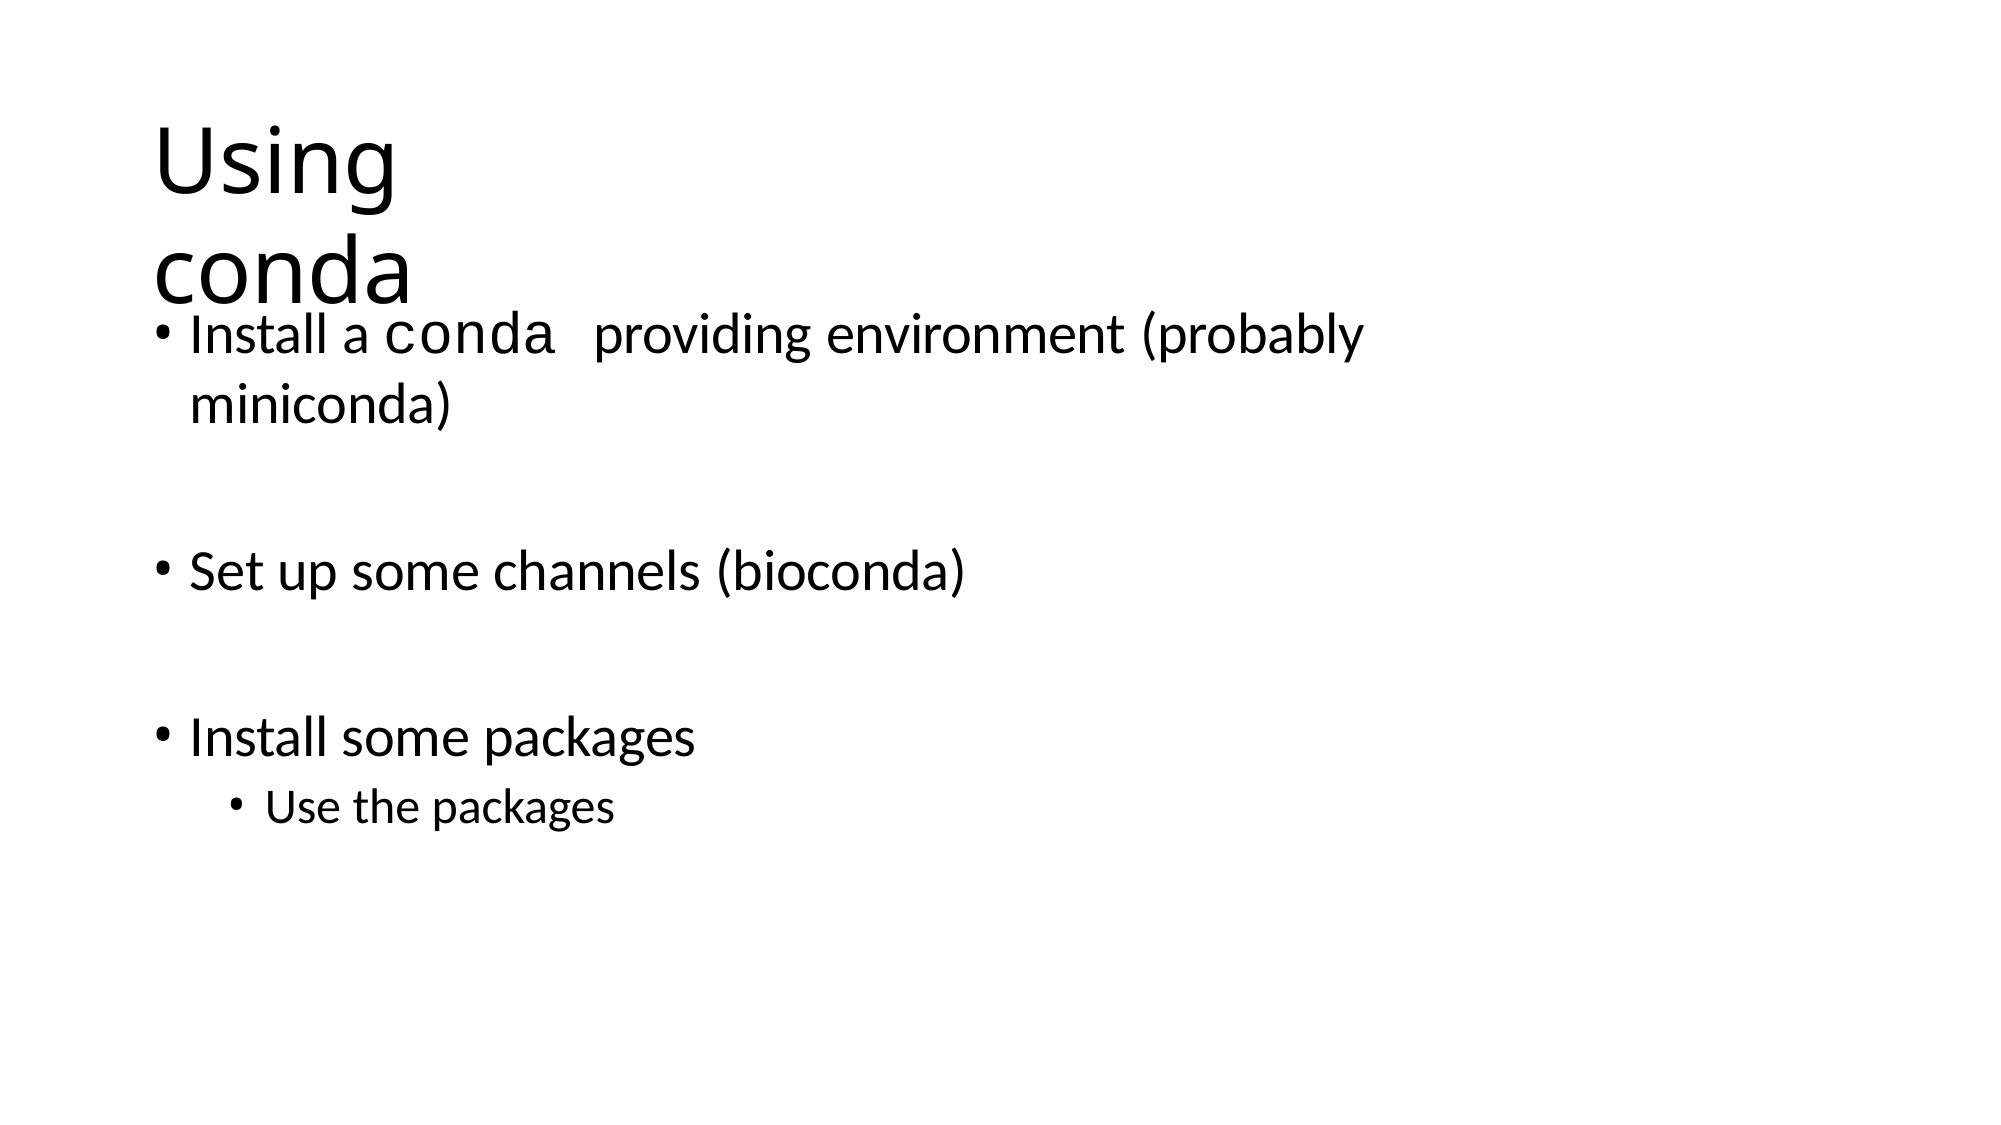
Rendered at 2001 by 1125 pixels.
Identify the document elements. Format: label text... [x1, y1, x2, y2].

text_box Install a conda providing environment (probably miniconda) Set up some channels (bioconda) Install some packages Use the packages [150, 293, 1635, 834]
title Using conda [150, 100, 605, 293]
